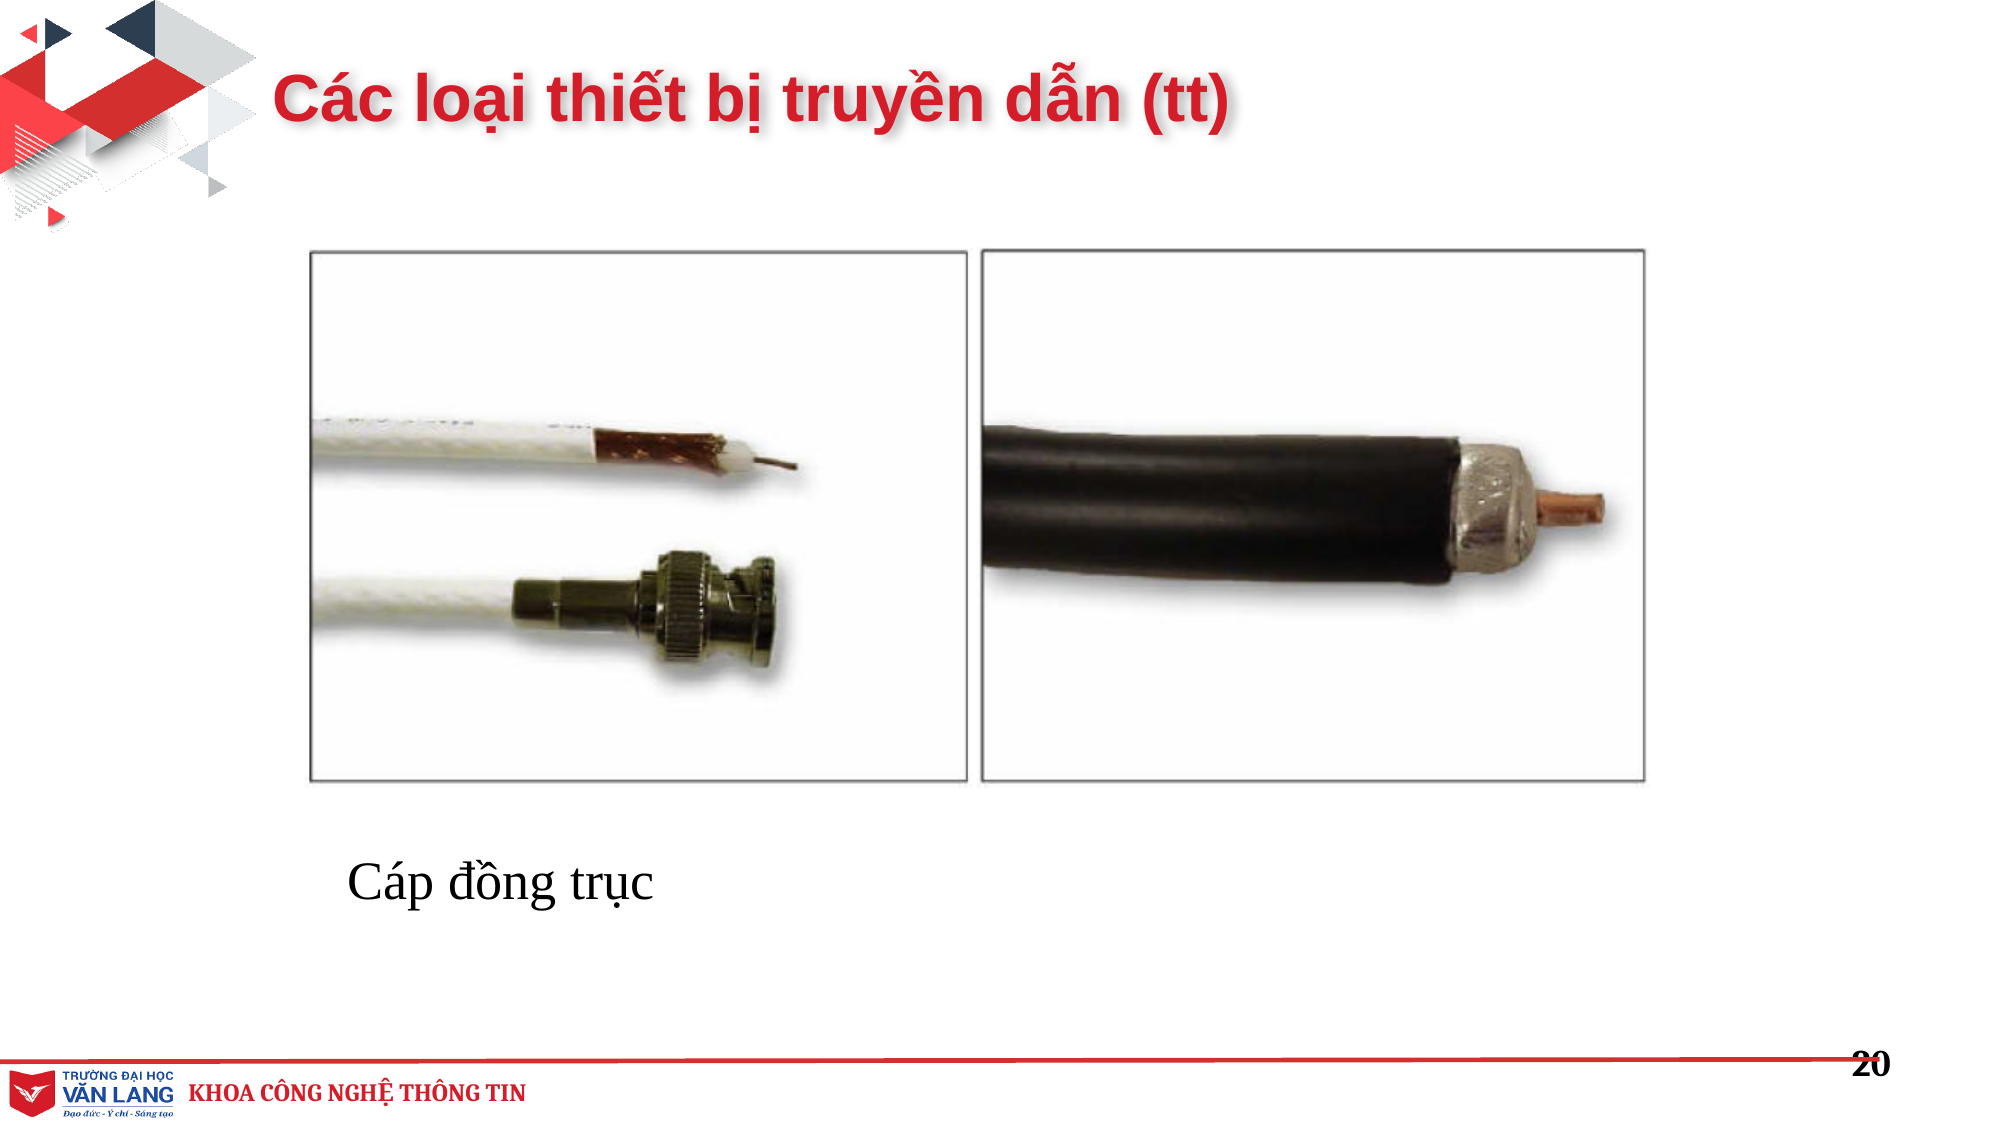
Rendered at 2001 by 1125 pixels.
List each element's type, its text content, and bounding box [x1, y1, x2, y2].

picture [299, 238, 1663, 796]
text_box Các loại thiết bị truyền dẫn (tt) [257, 47, 2000, 142]
picture [8, 1069, 173, 1118]
picture [0, 0, 256, 233]
text_box Cáp đồng trục [257, 772, 1882, 918]
